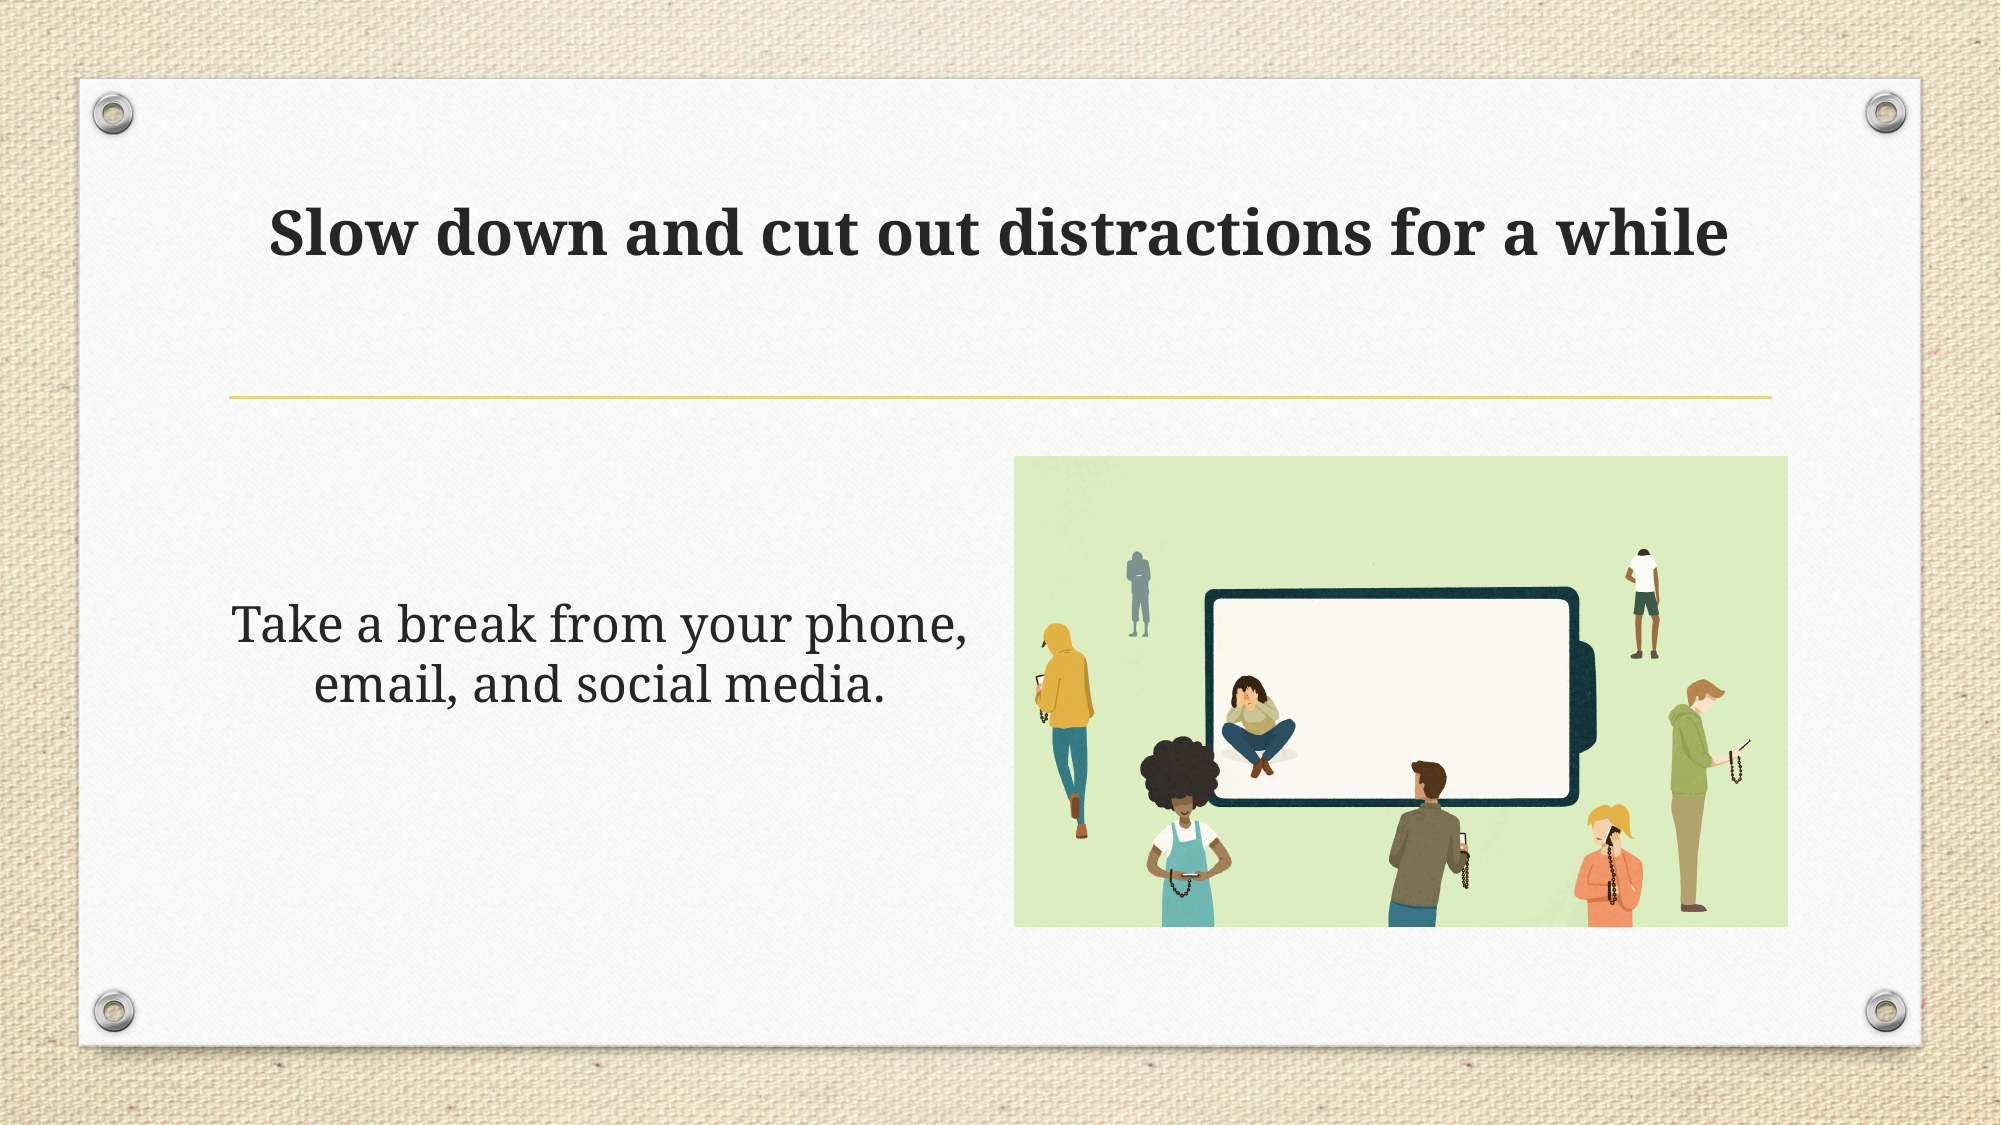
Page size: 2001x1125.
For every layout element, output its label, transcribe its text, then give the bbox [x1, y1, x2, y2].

list Take a break from your phone, email, and social media. [213, 420, 987, 963]
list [1013, 456, 1789, 927]
picture [0, 0, 2001, 1125]
title Slow down and cut out distractions for a while [212, 161, 1788, 375]
